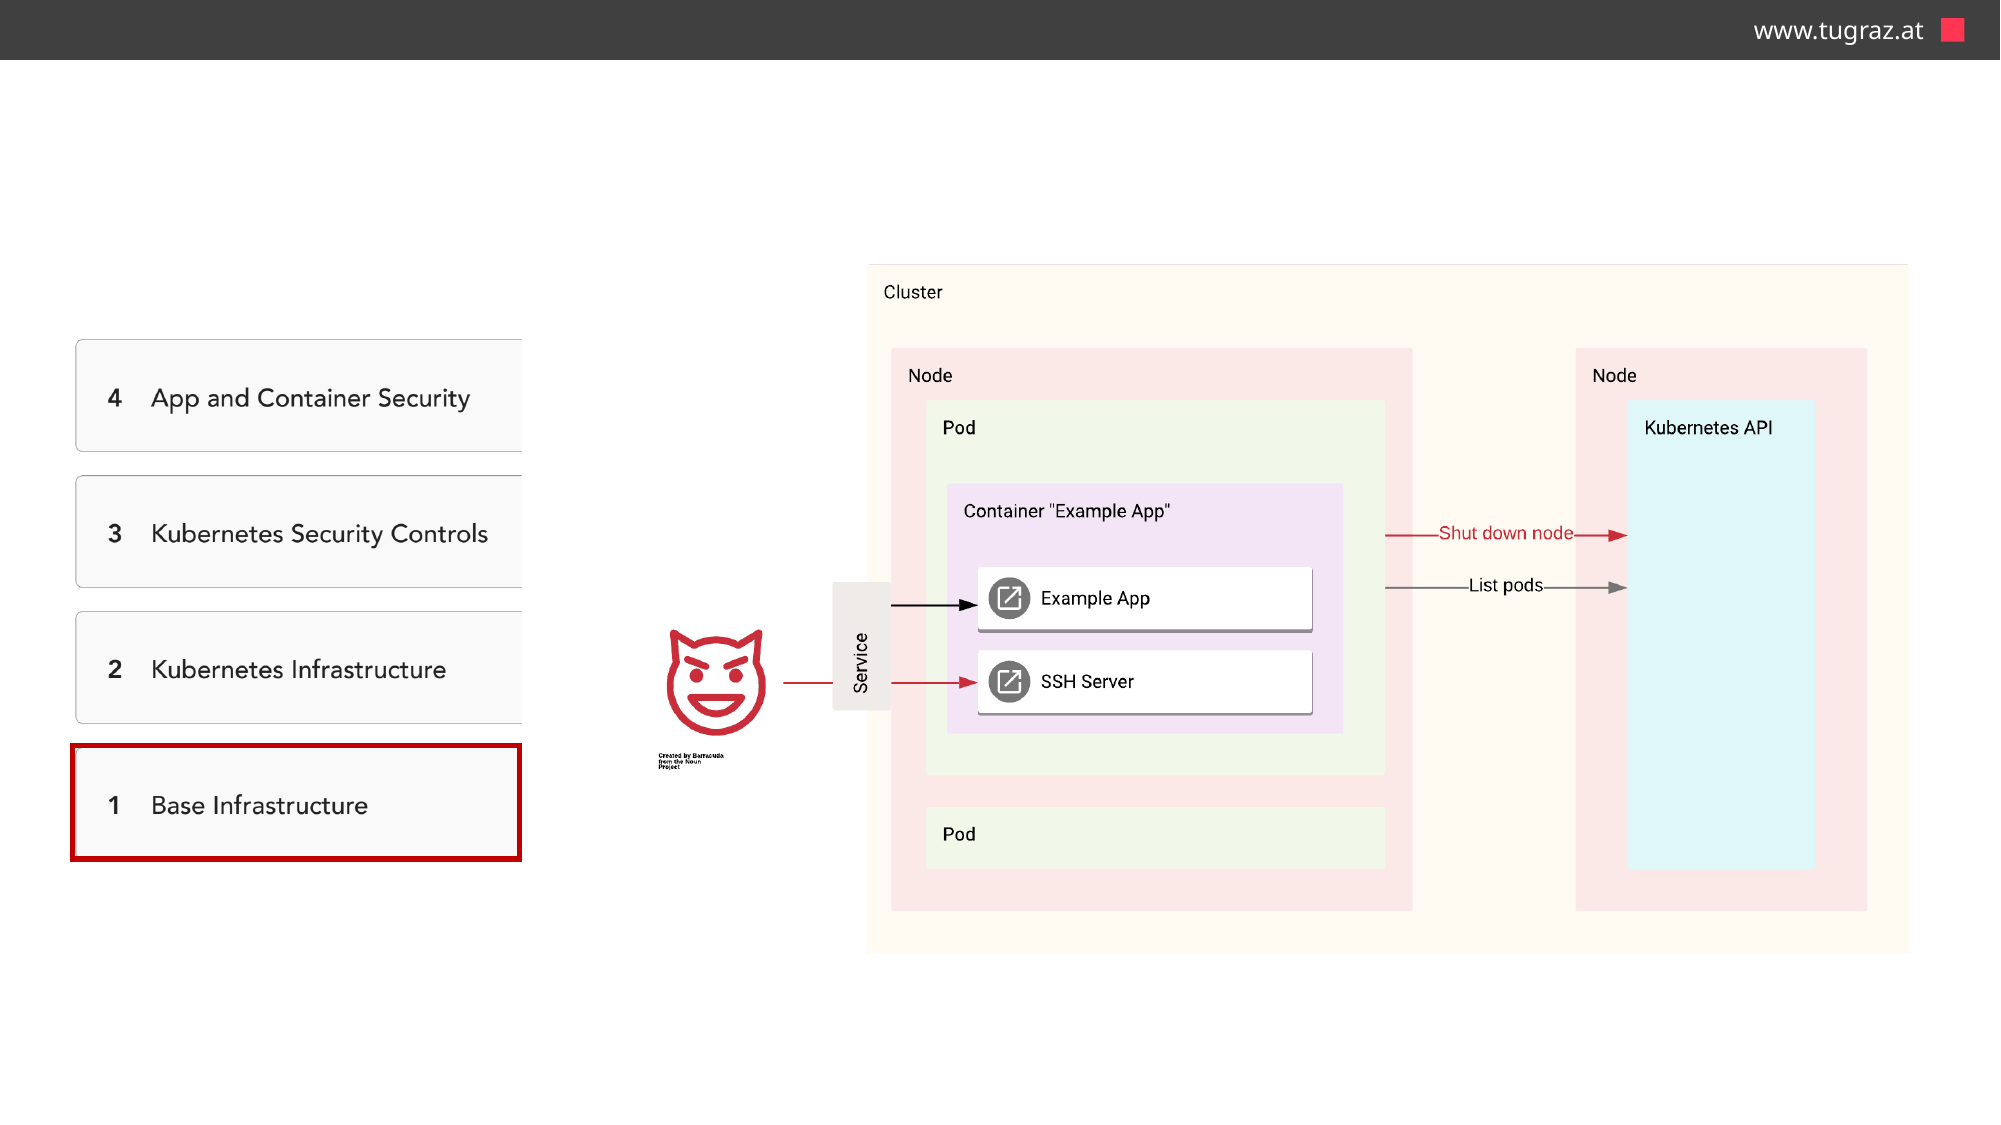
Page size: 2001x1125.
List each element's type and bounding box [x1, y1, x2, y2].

picture [70, 333, 522, 866]
list [635, 242, 1930, 1013]
